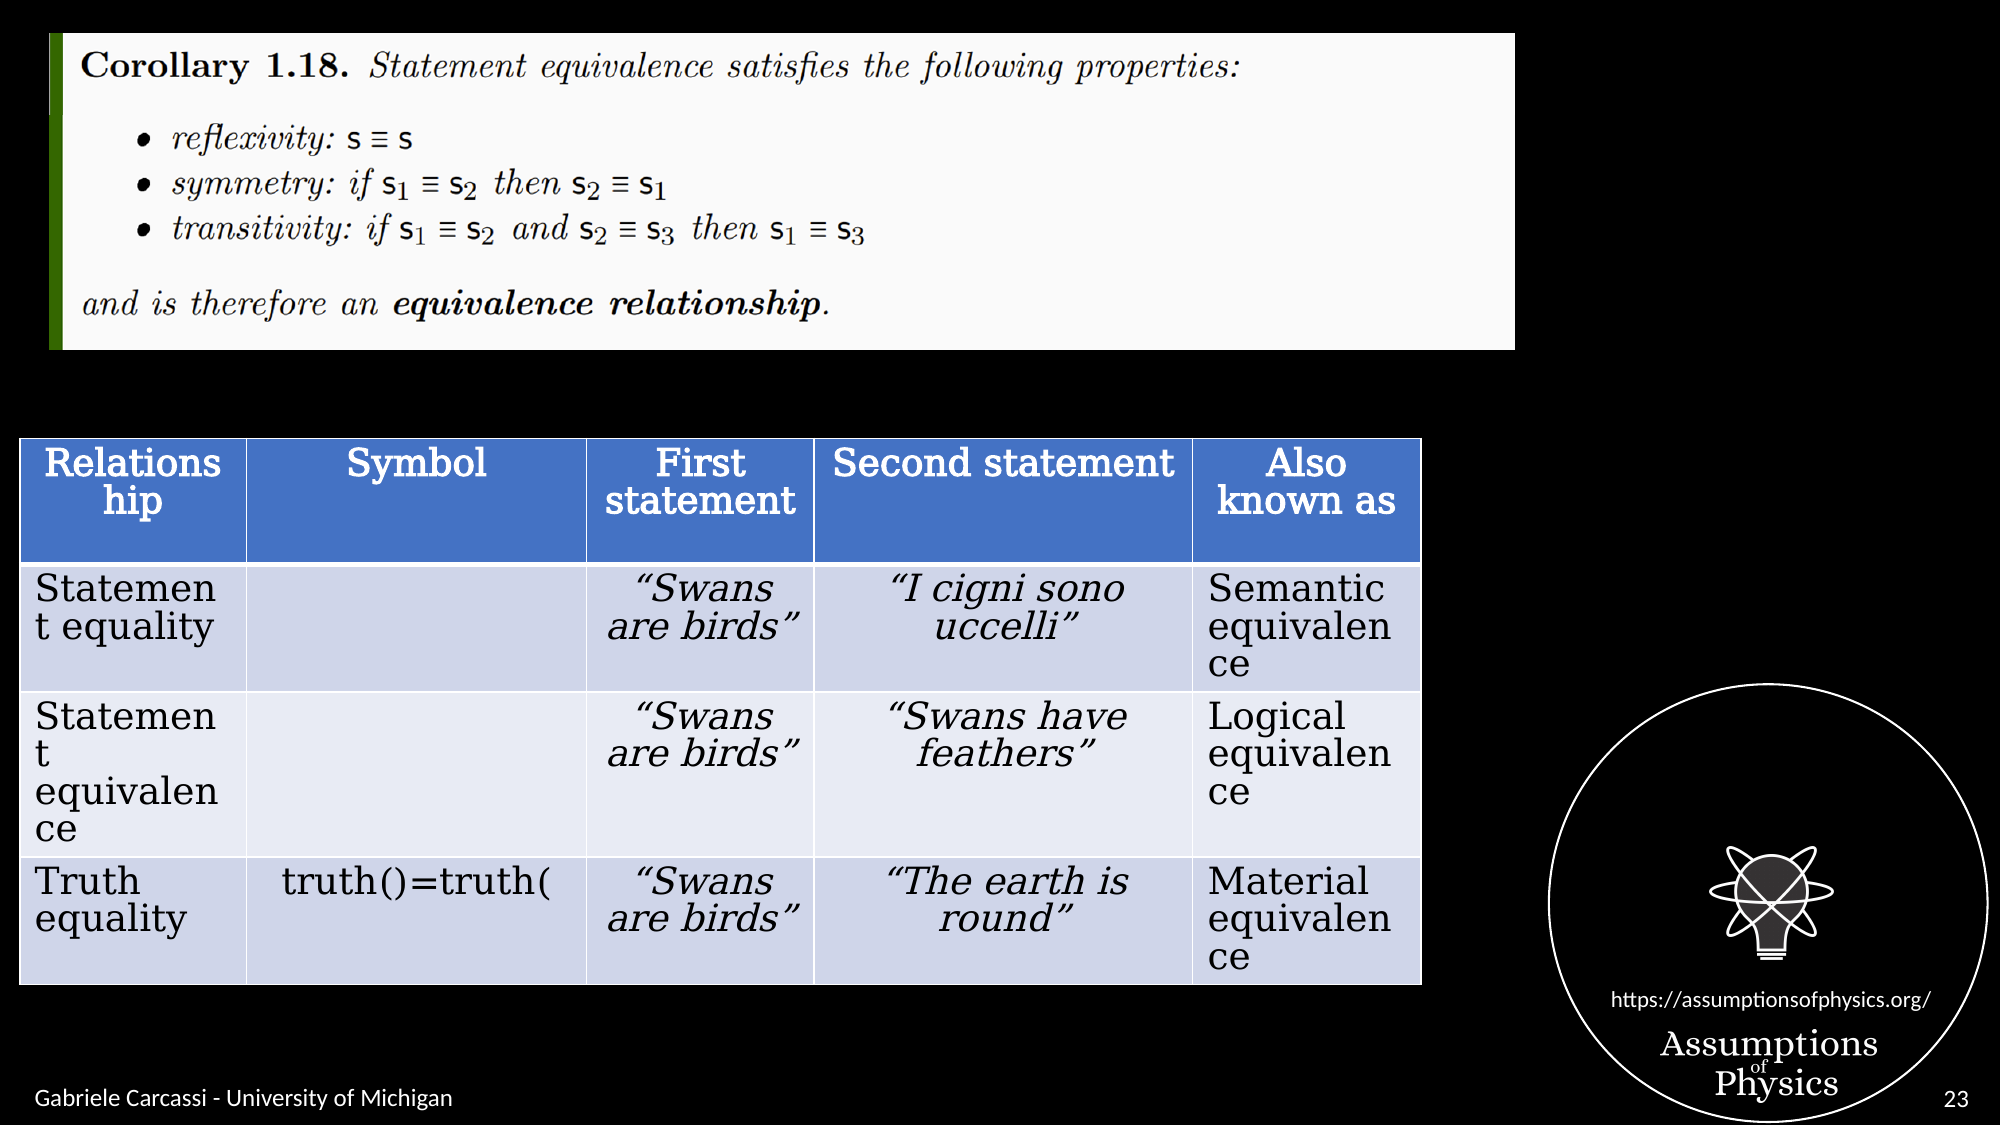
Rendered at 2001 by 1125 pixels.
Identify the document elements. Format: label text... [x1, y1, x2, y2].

footer Gabriele Carcassi - University of Michigan [19, 1077, 999, 1116]
slide_number 23 [1893, 1078, 1985, 1116]
picture [49, 33, 1515, 350]
picture [1709, 846, 1834, 960]
picture [1660, 1029, 1877, 1103]
